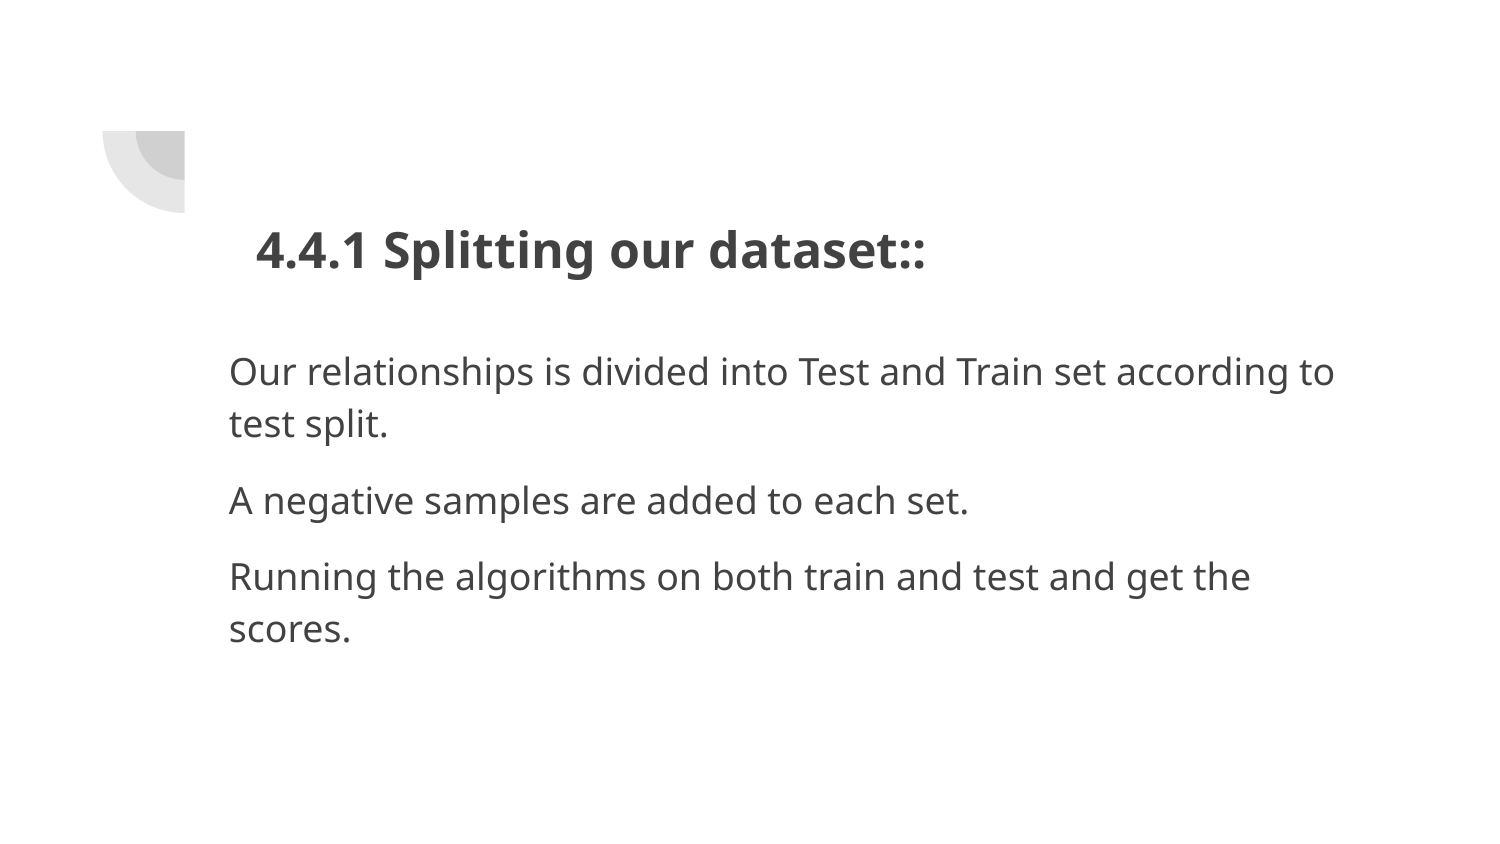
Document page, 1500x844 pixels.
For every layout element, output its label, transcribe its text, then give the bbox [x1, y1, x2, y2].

list Our relationships is divided into Test and Train set according to test split. A negative samples are added to each set. Running the algorithms on both train and test and get the scores. [213, 326, 1368, 744]
title 4.4.1 Splitting our dataset:: [241, 203, 1244, 309]
